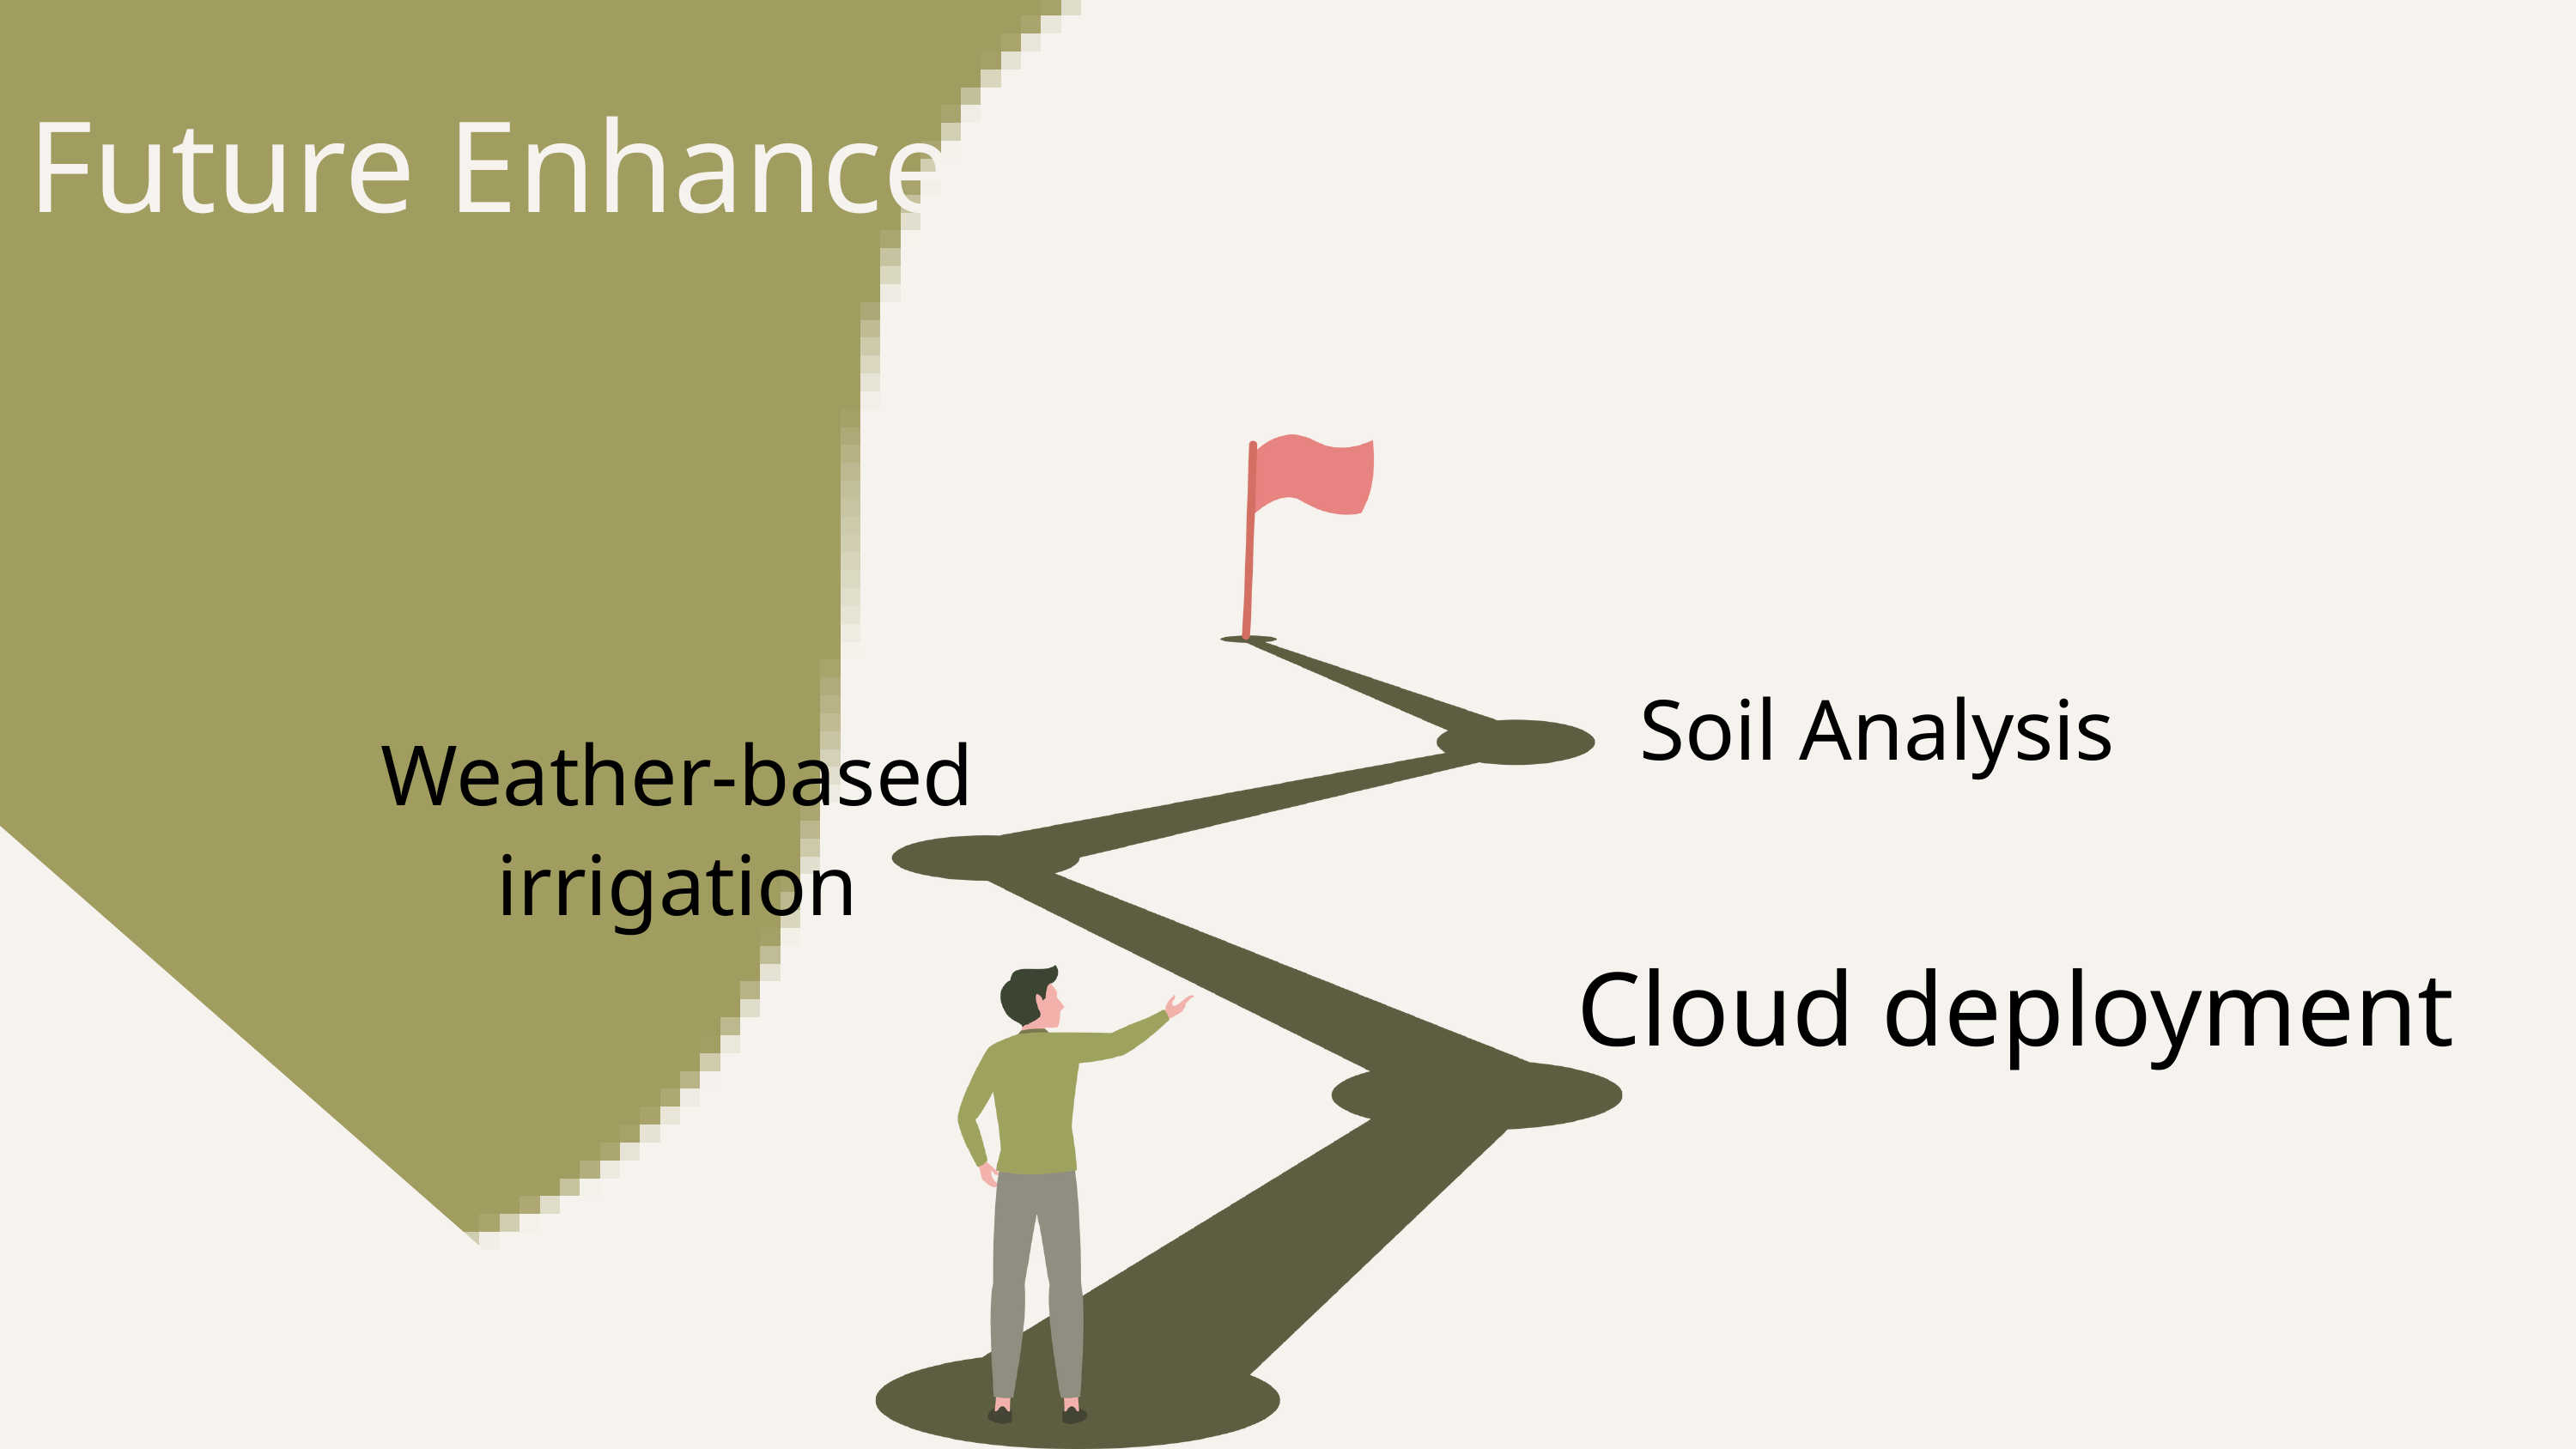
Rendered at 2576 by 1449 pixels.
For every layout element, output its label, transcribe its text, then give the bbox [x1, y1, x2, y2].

text_box Cloud deployment [1570, 931, 2463, 1067]
text_box Future Enhancements [27, 71, 1382, 238]
text_box Soil Analysis [1622, 666, 2132, 777]
text_box [875, 434, 1623, 1449]
text_box [0, 0, 1623, 1304]
text_box Weather-based irrigation [247, 712, 1109, 932]
